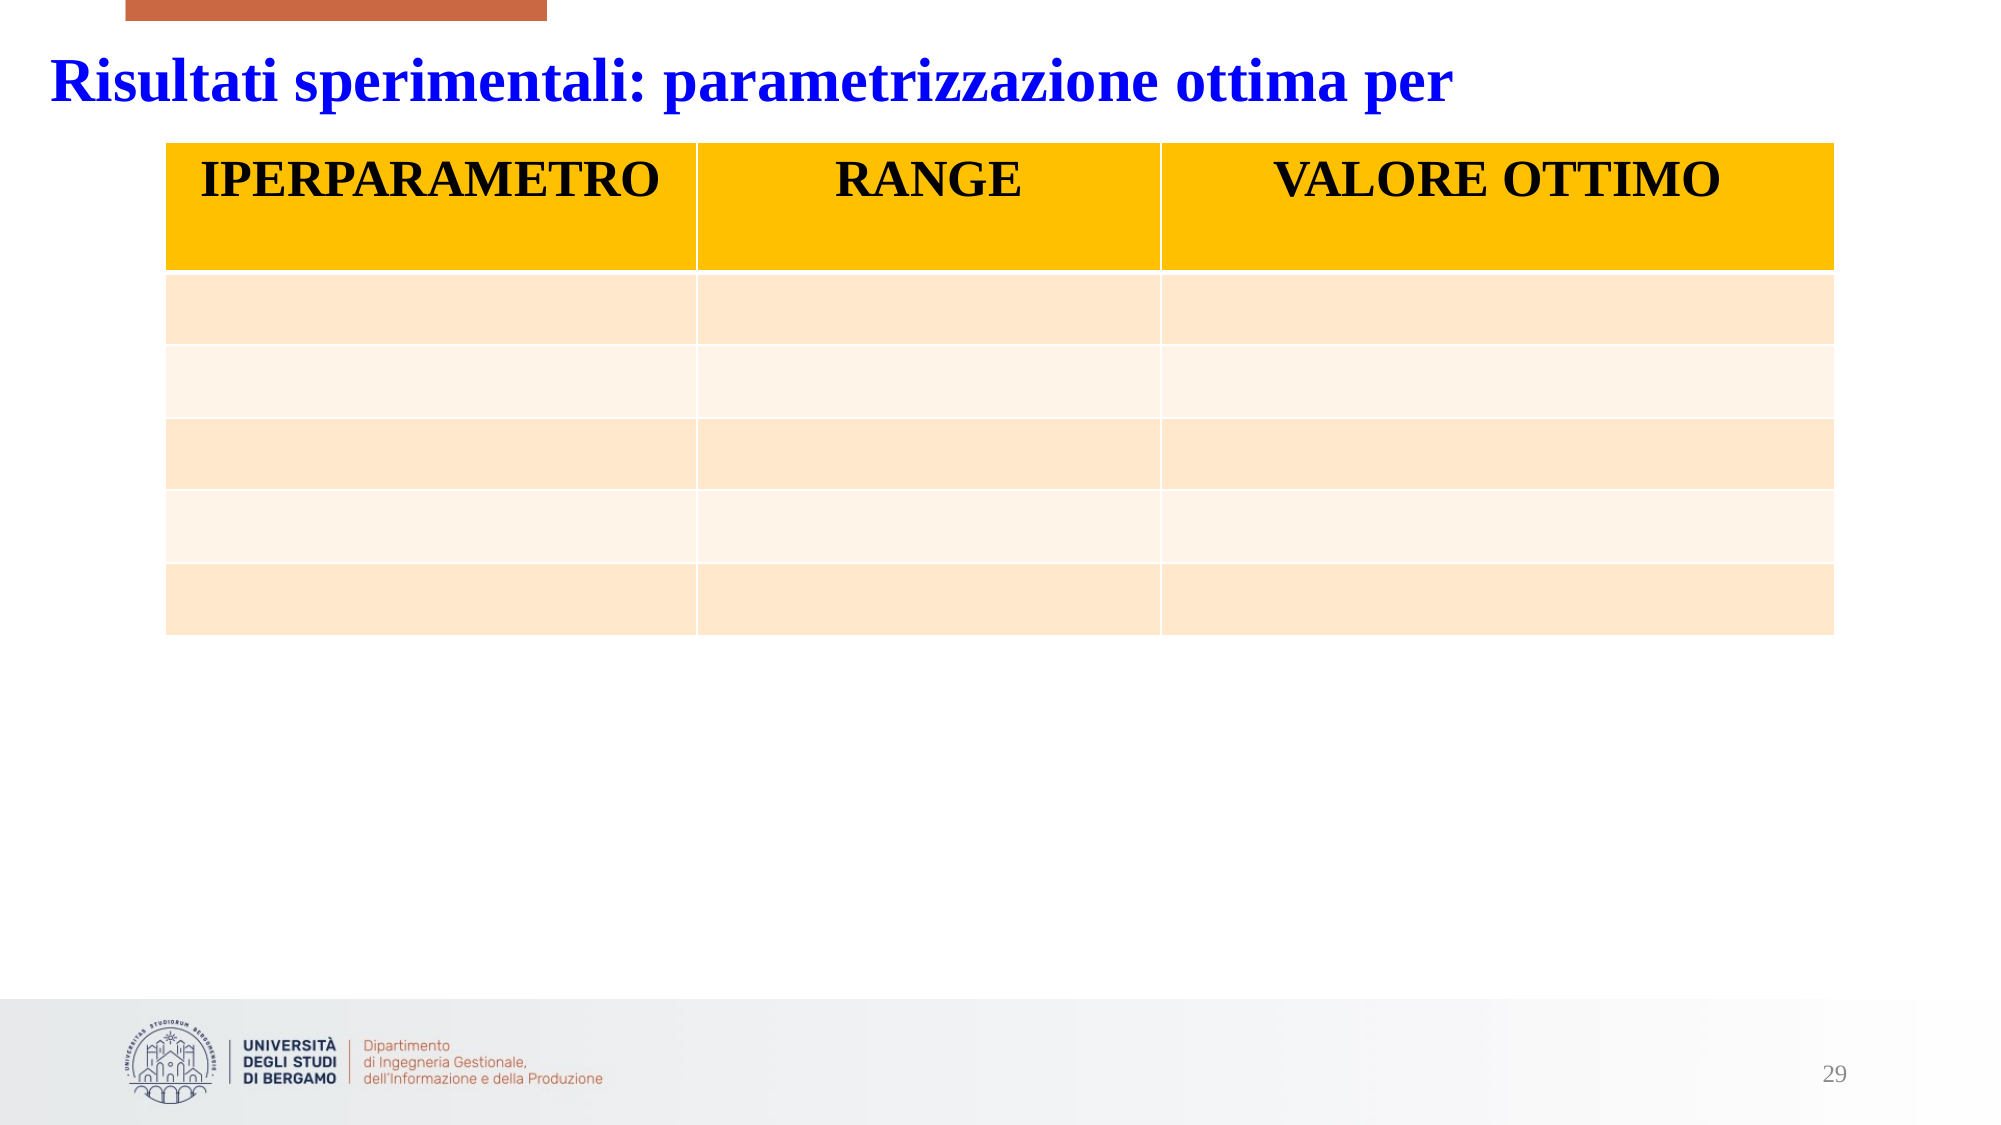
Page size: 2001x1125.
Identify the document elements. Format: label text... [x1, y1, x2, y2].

slide_number 29 [1412, 1042, 1863, 1103]
